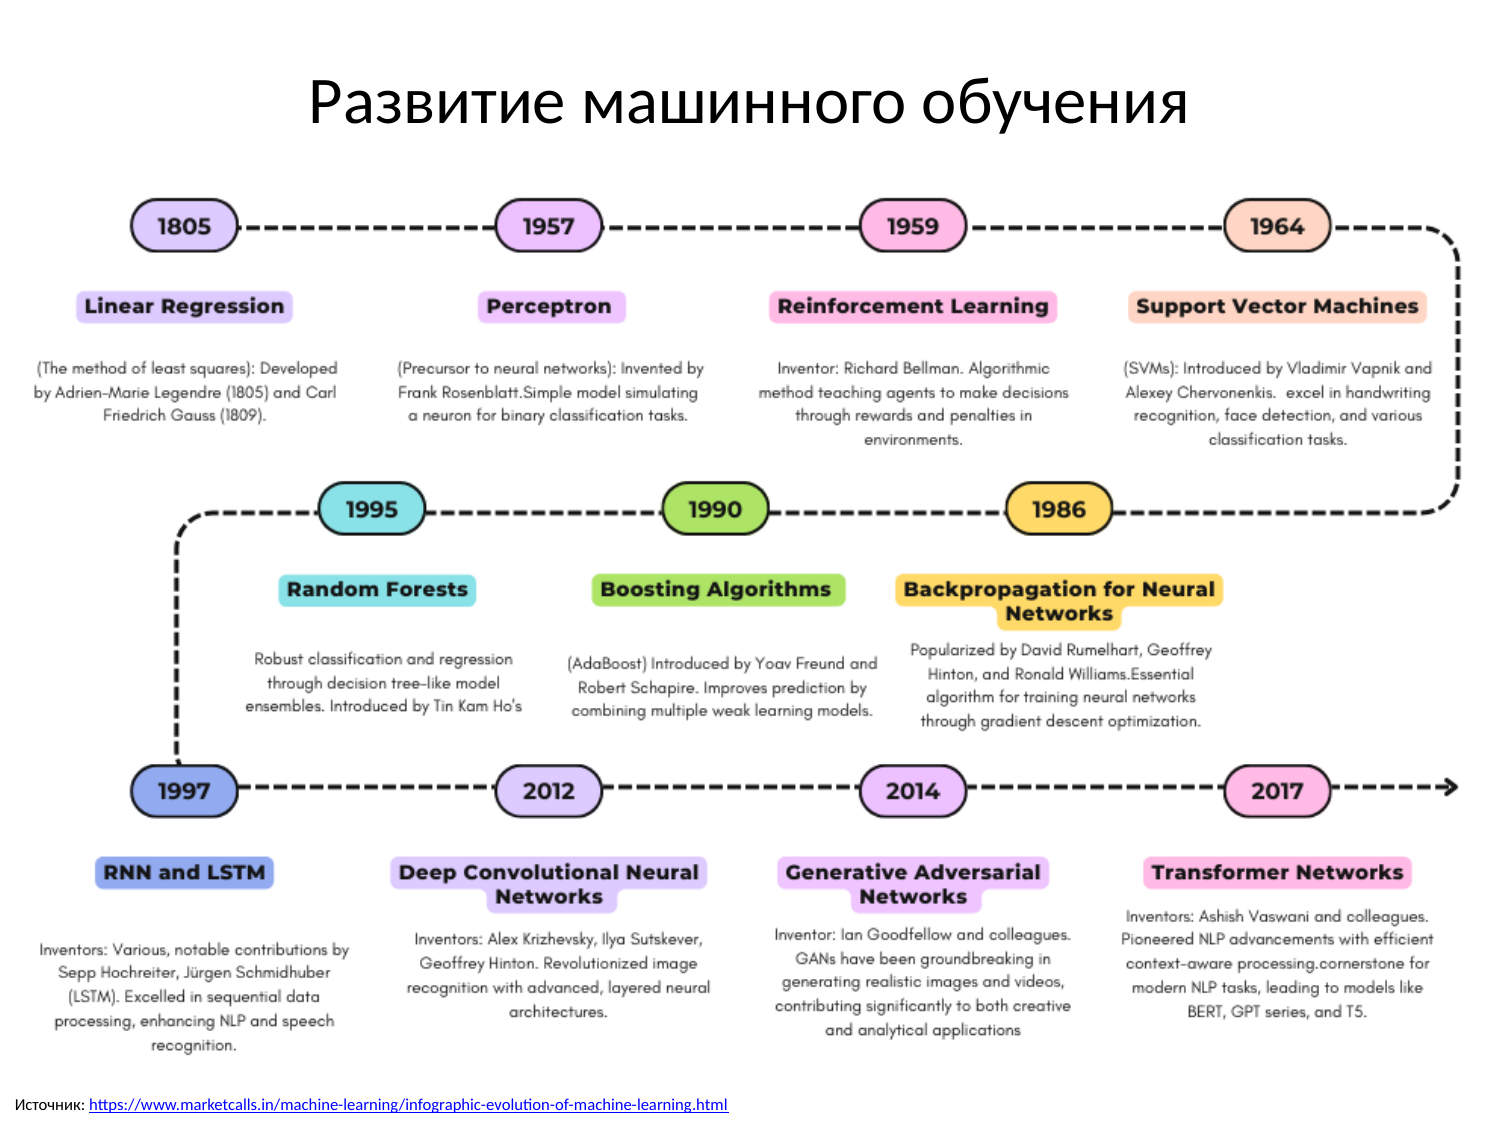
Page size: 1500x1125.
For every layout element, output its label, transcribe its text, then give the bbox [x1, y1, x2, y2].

text_box Источник: https://www.marketcalls.in/machine-learning/infographic-evolution-of-machine-learning.html [0, 1093, 804, 1122]
picture [0, 168, 1497, 1087]
title Развитие машинного обучения [0, 45, 1500, 149]
